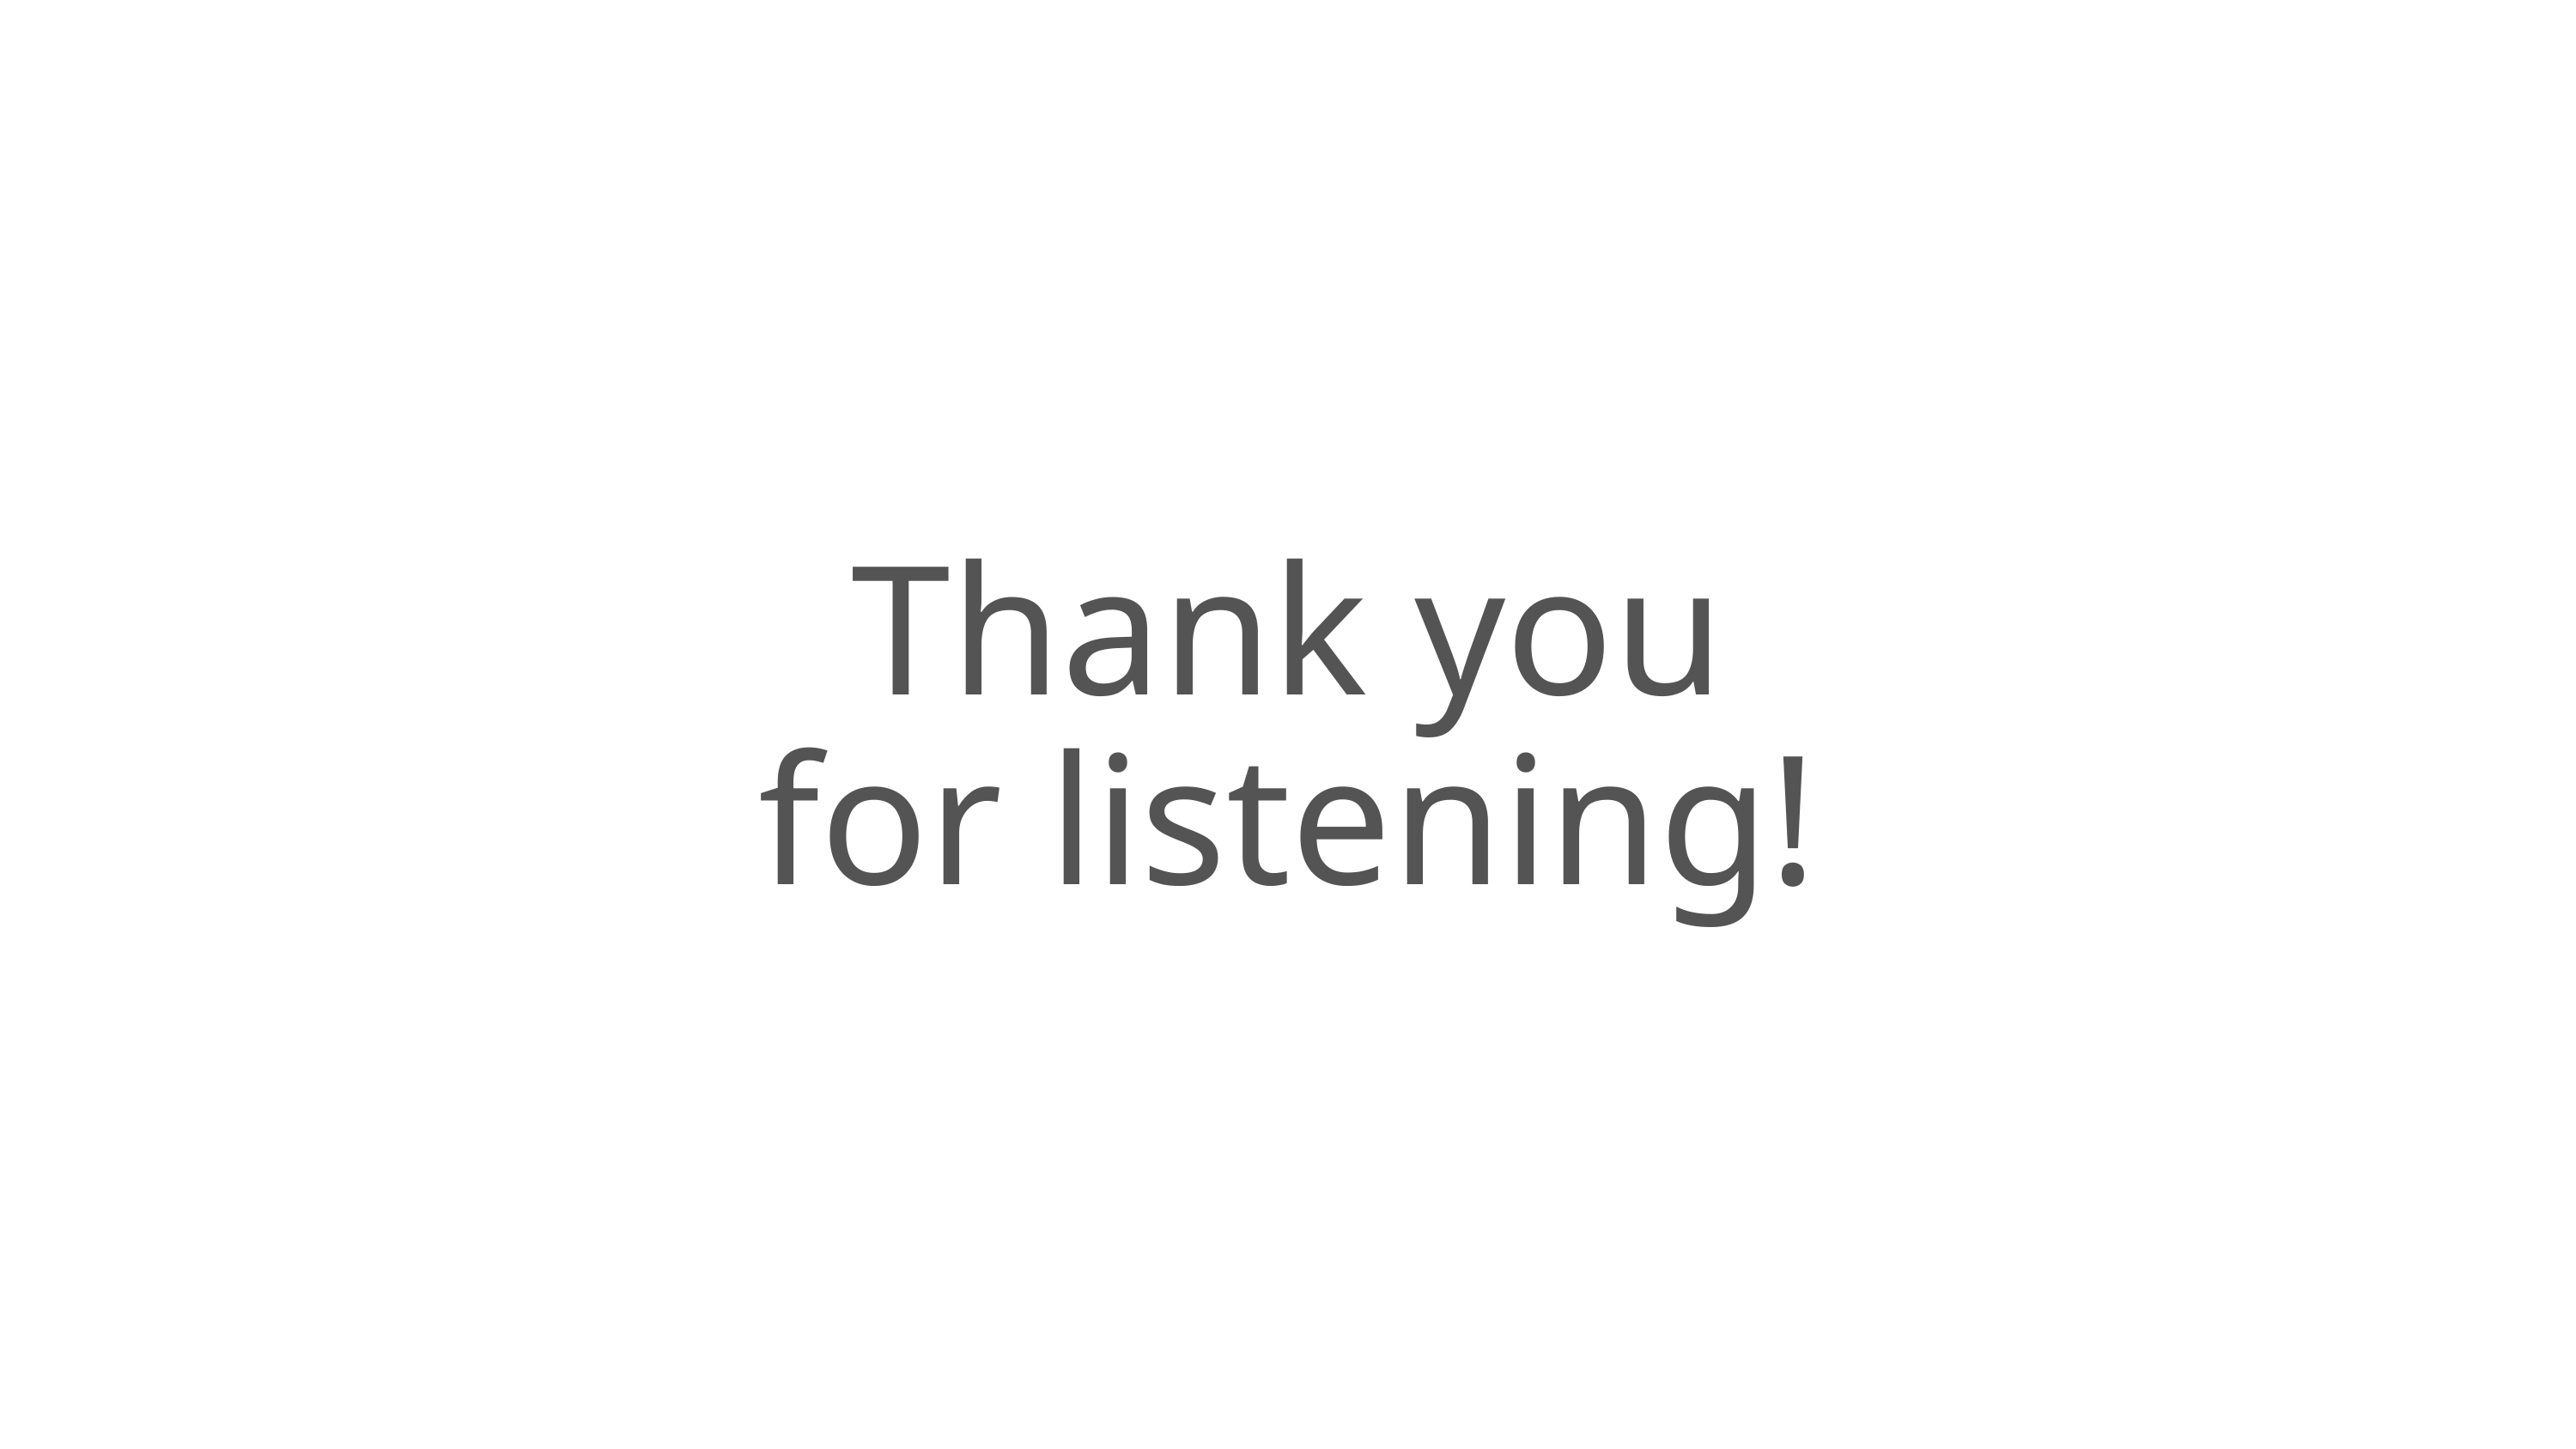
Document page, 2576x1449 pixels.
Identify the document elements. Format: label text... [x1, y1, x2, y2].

text_box Thank you for listening! [407, 541, 2169, 921]
